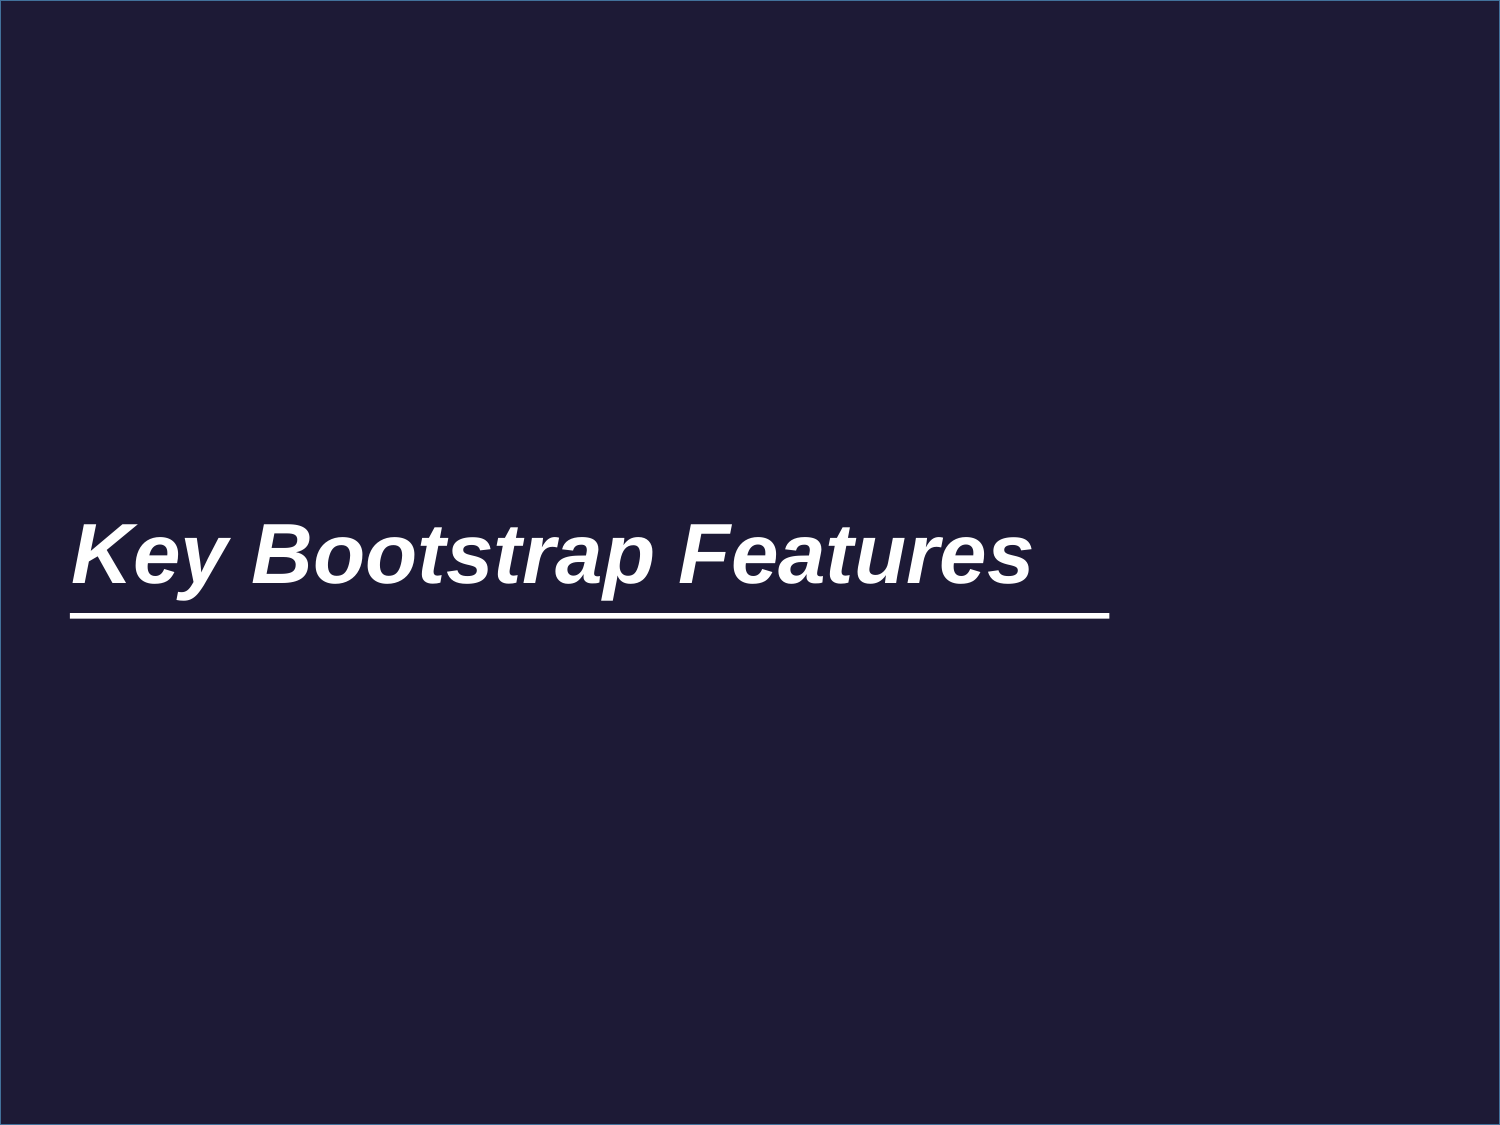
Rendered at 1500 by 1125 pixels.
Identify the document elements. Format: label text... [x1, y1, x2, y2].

title Key Bootstrap Features [63, 483, 1415, 628]
